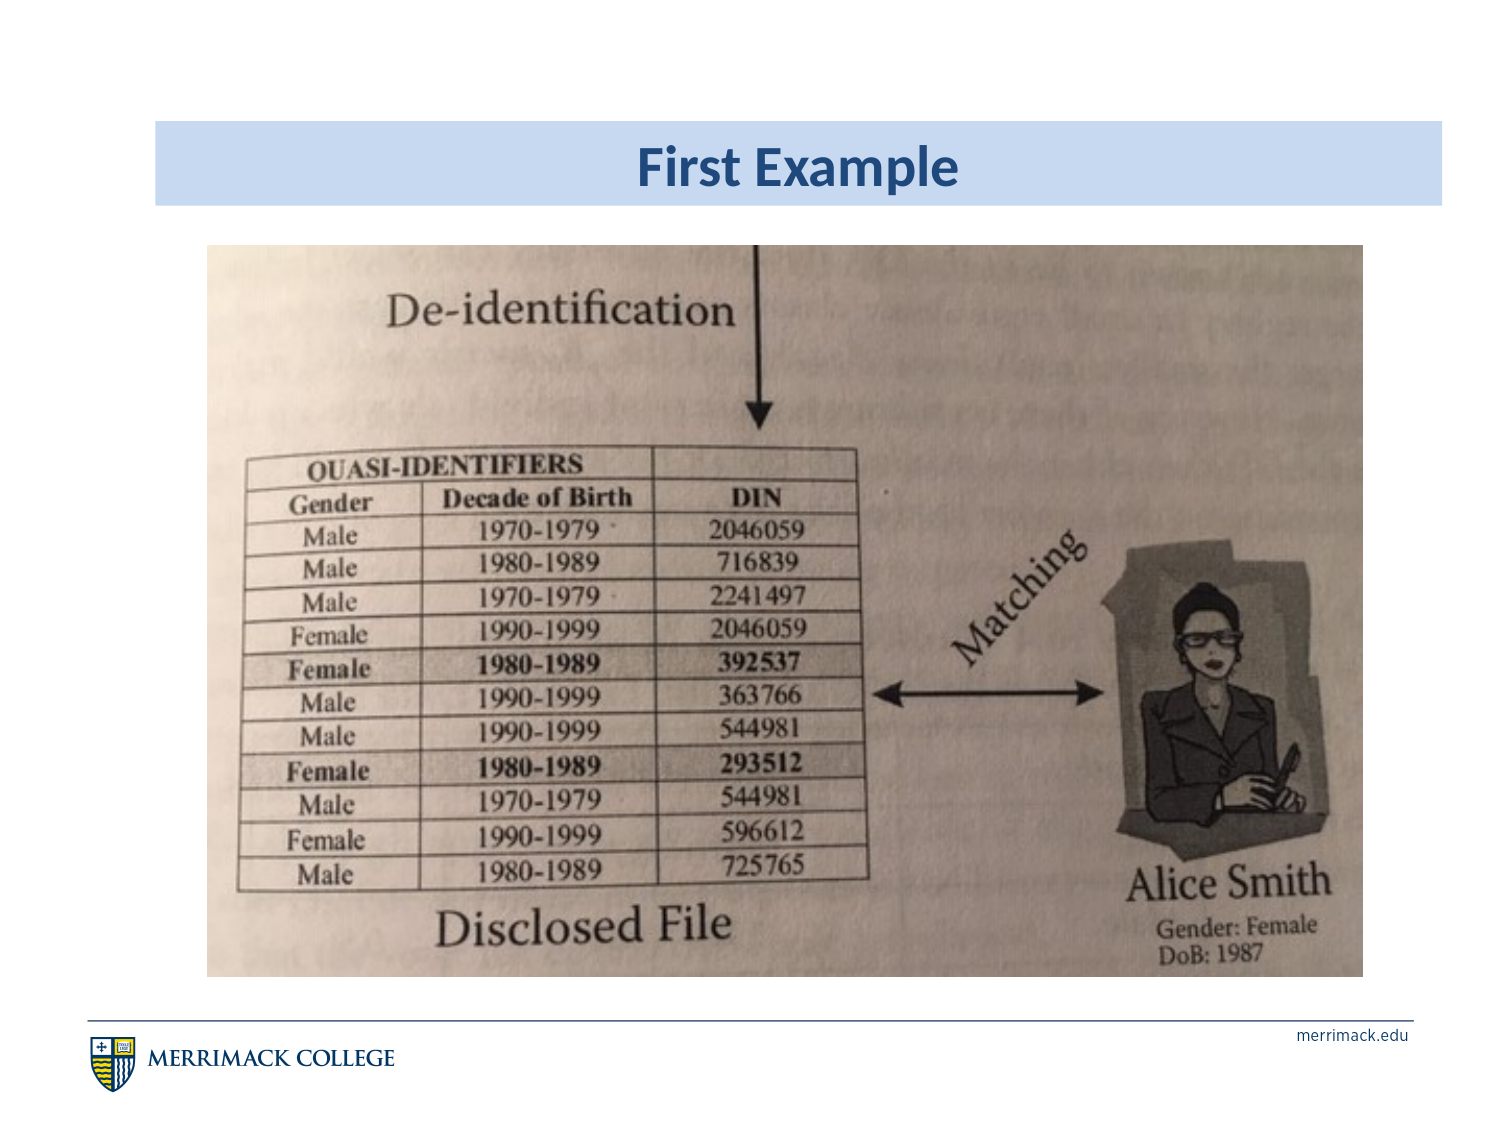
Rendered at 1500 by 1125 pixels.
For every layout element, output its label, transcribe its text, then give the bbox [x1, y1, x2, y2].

picture [0, 0, 1500, 1125]
text_box First Example [155, 121, 1443, 206]
